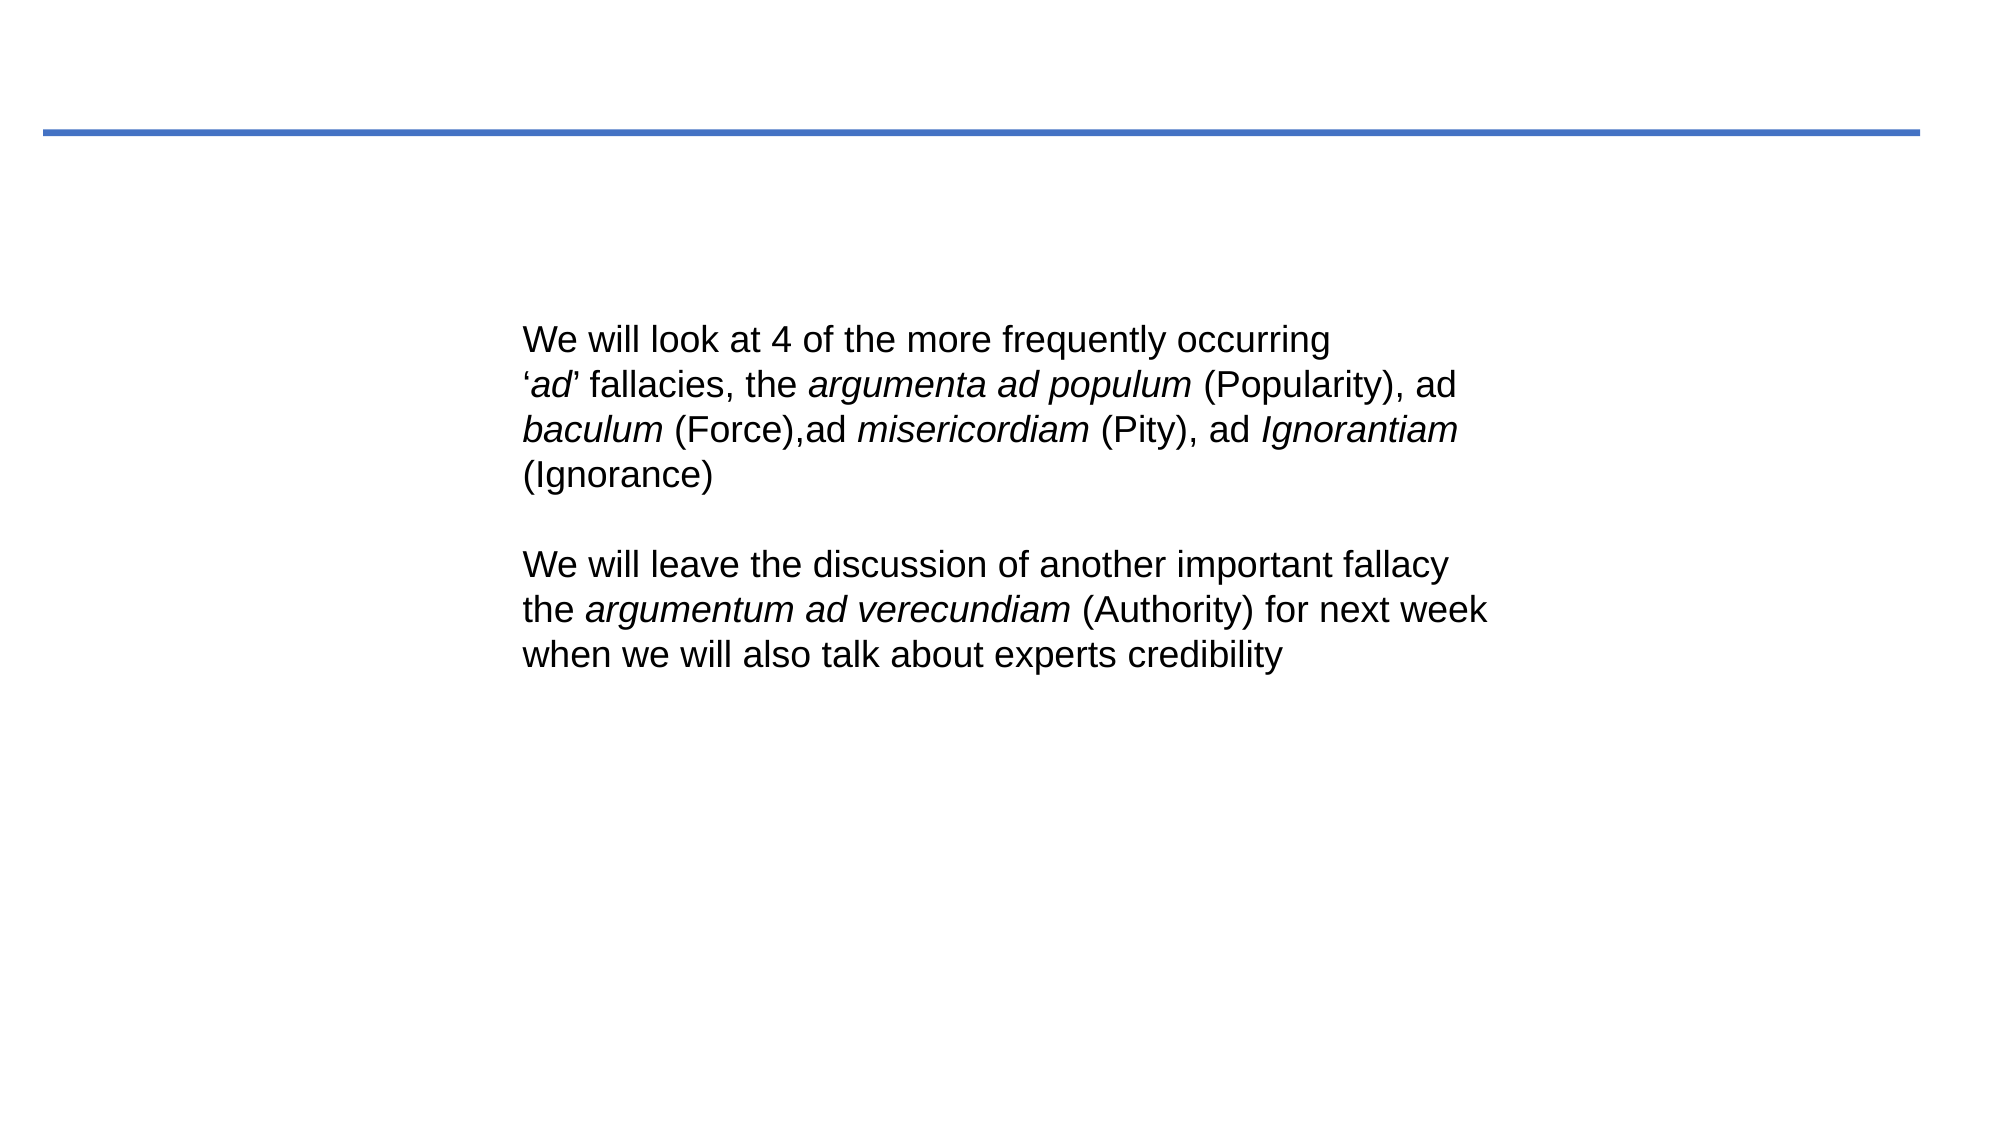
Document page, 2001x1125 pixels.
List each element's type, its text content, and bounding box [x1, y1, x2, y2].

text_box [42, 128, 1921, 137]
text_box We will look at 4 of the more frequently occurring ‘ad’ fallacies, the argumenta ad populum (Popularity), ad baculum (Force),ad misericordiam (Pity), ad Ignorantiam (Ignorance) We will leave the discussion of another important fallacy the argumentum ad verecundiam (Authority) for next week when we will also talk about experts credibility [507, 307, 1508, 728]
